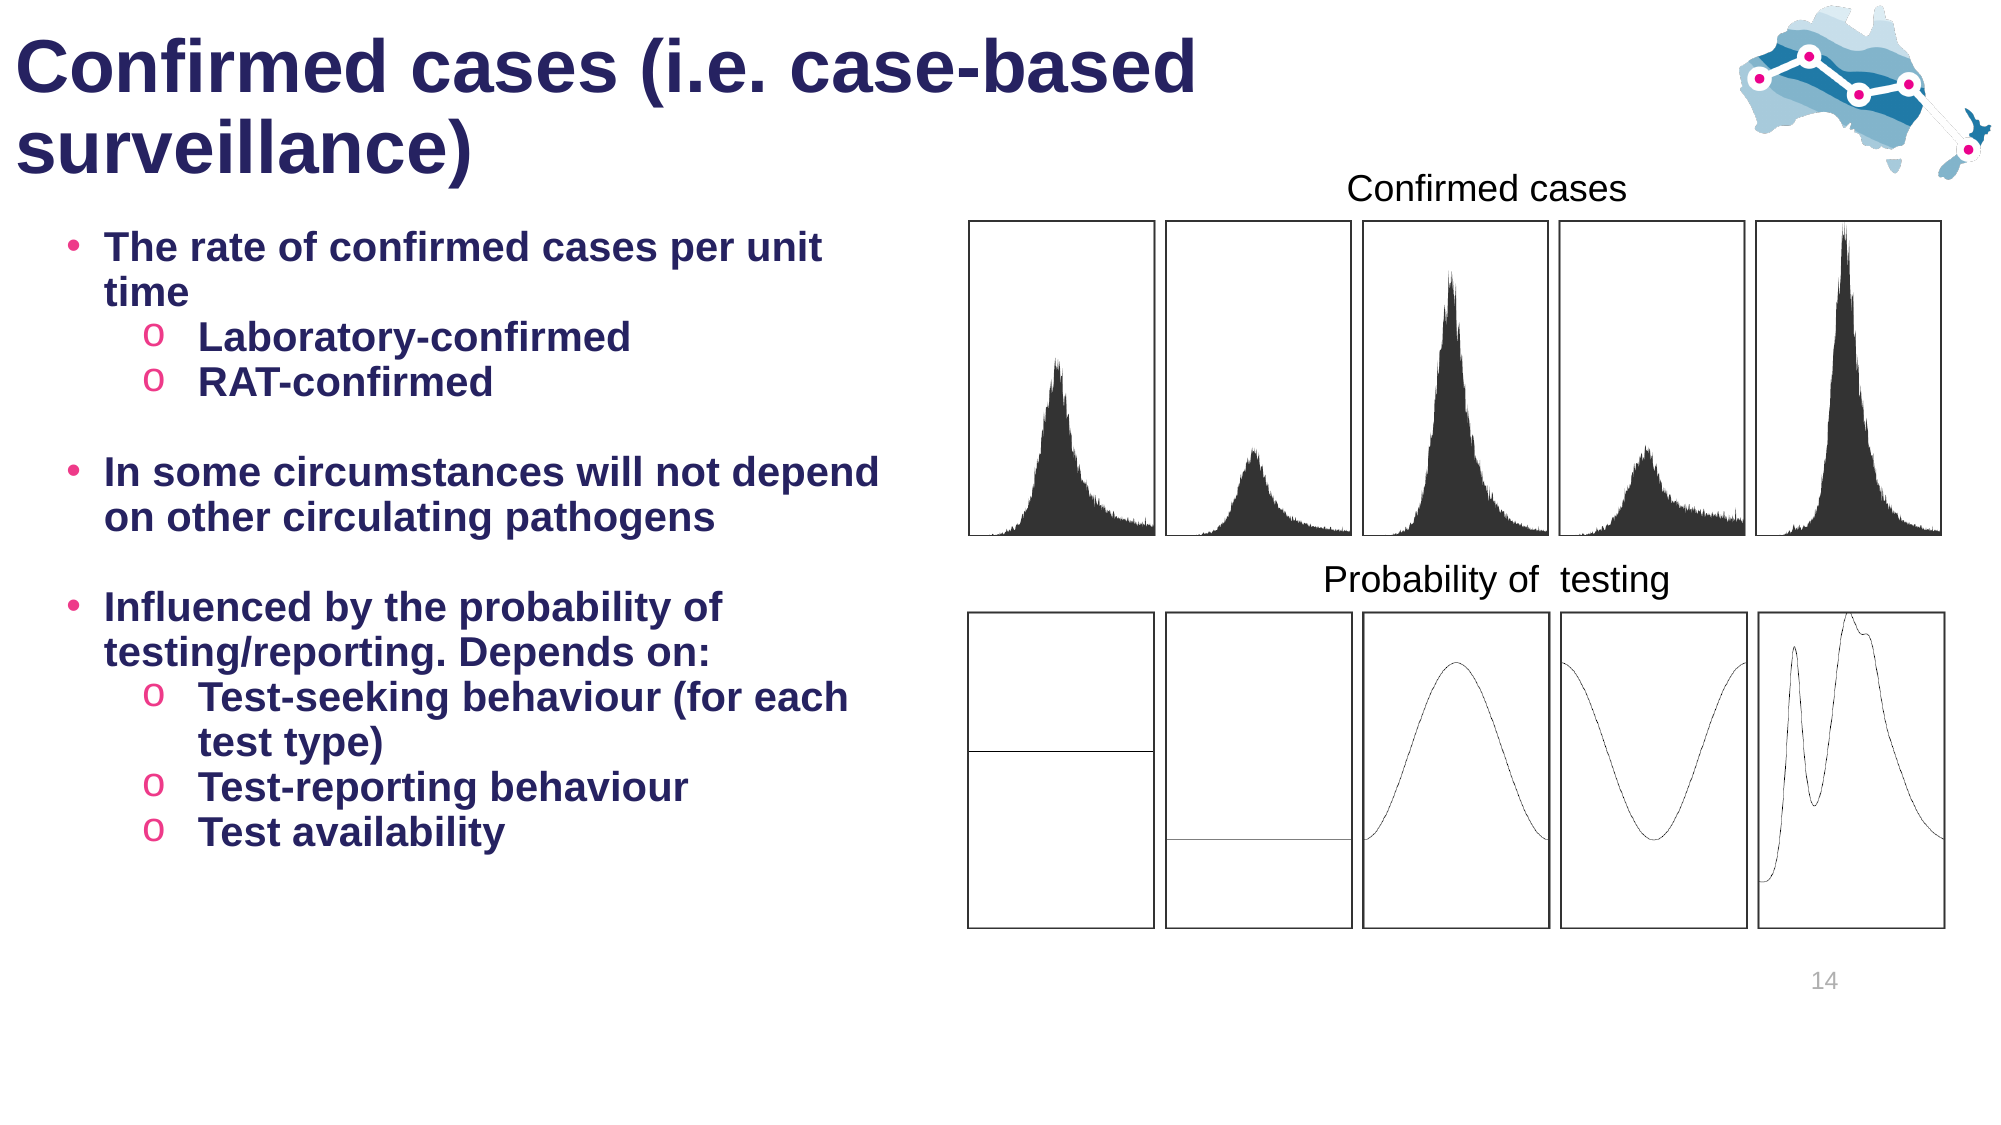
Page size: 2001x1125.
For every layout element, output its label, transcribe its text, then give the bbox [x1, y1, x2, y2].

picture [964, 603, 1948, 932]
picture [964, 212, 1948, 540]
text_box Probability of testing [1308, 547, 1866, 603]
text_box Confirmed cases [1331, 156, 1964, 217]
text_box The rate of confirmed cases per unit time Laboratory-confirmed RAT-confirmed In some circumstances will not depend on other circulating pathogens Influenced by the probability of testing/reporting. Depends on: Test-seeking behaviour (for each test type) Test-reporting behaviour Test availability [51, 217, 935, 781]
slide_number 14 [1403, 949, 1854, 1010]
title Confirmed cases (i.e. case-based surveillance) [0, 0, 1546, 218]
picture [1724, 0, 2000, 185]
